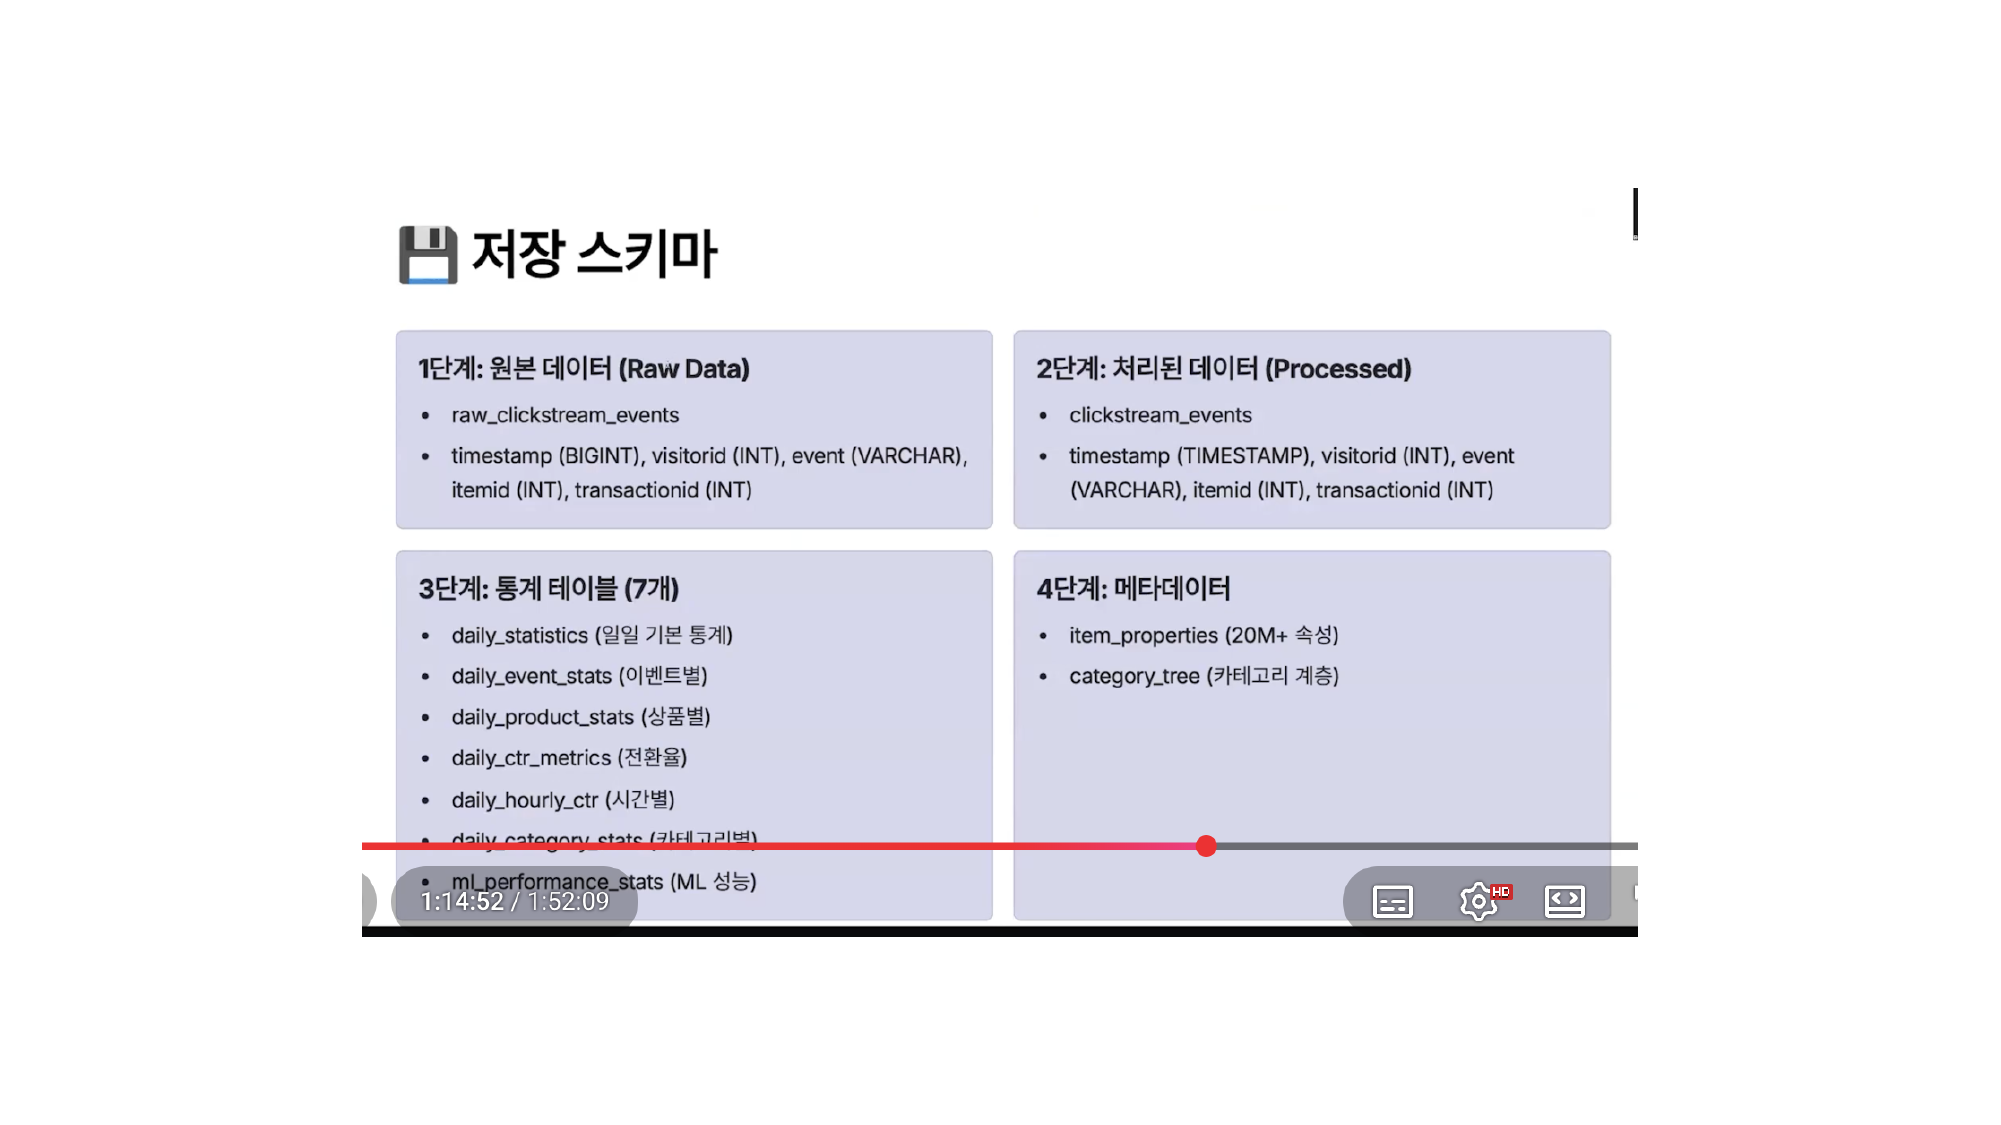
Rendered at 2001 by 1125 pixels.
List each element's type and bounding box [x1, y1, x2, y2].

picture [361, 187, 1638, 938]
